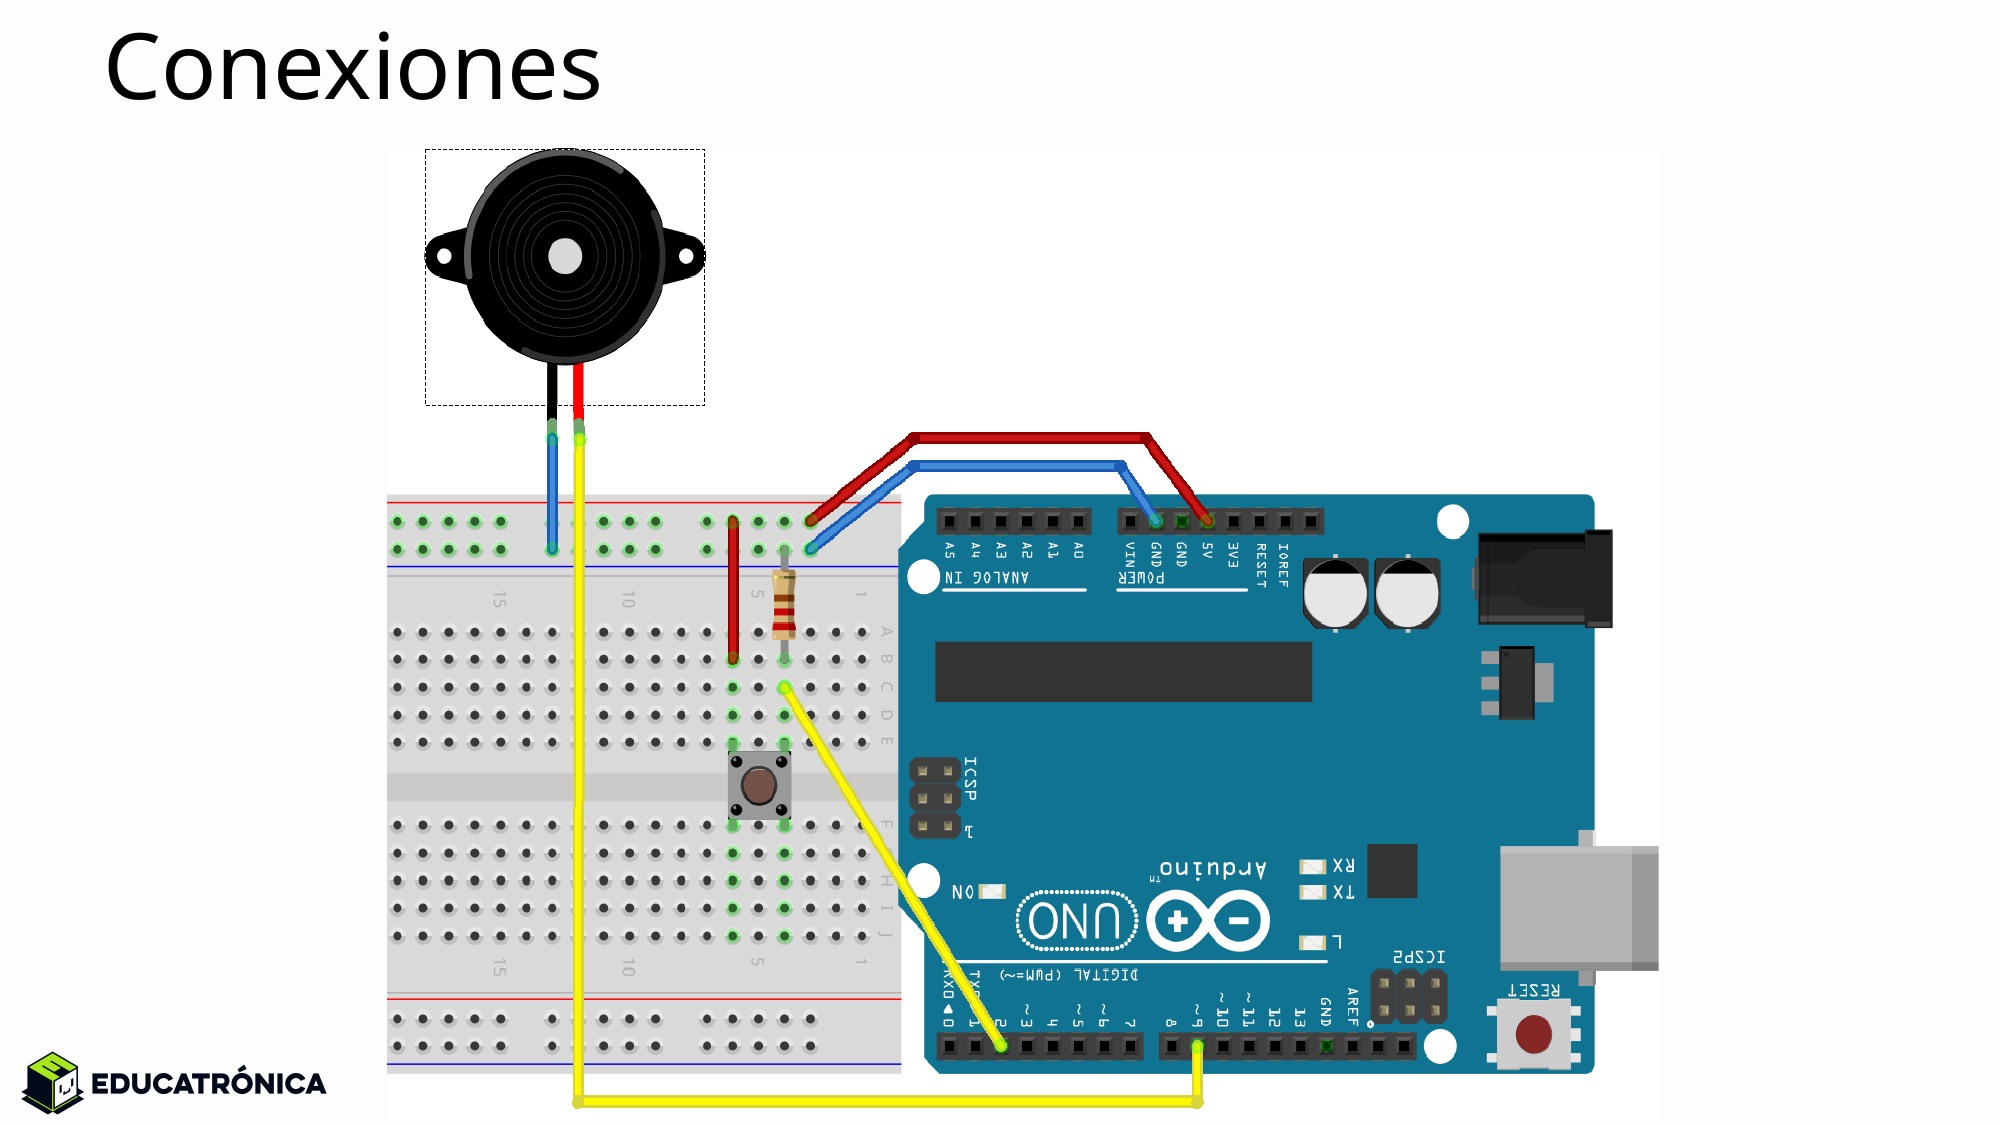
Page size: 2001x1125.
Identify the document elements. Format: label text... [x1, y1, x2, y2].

picture [387, 148, 1660, 1122]
title Conexiones [88, 7, 1912, 133]
picture [19, 1048, 330, 1118]
